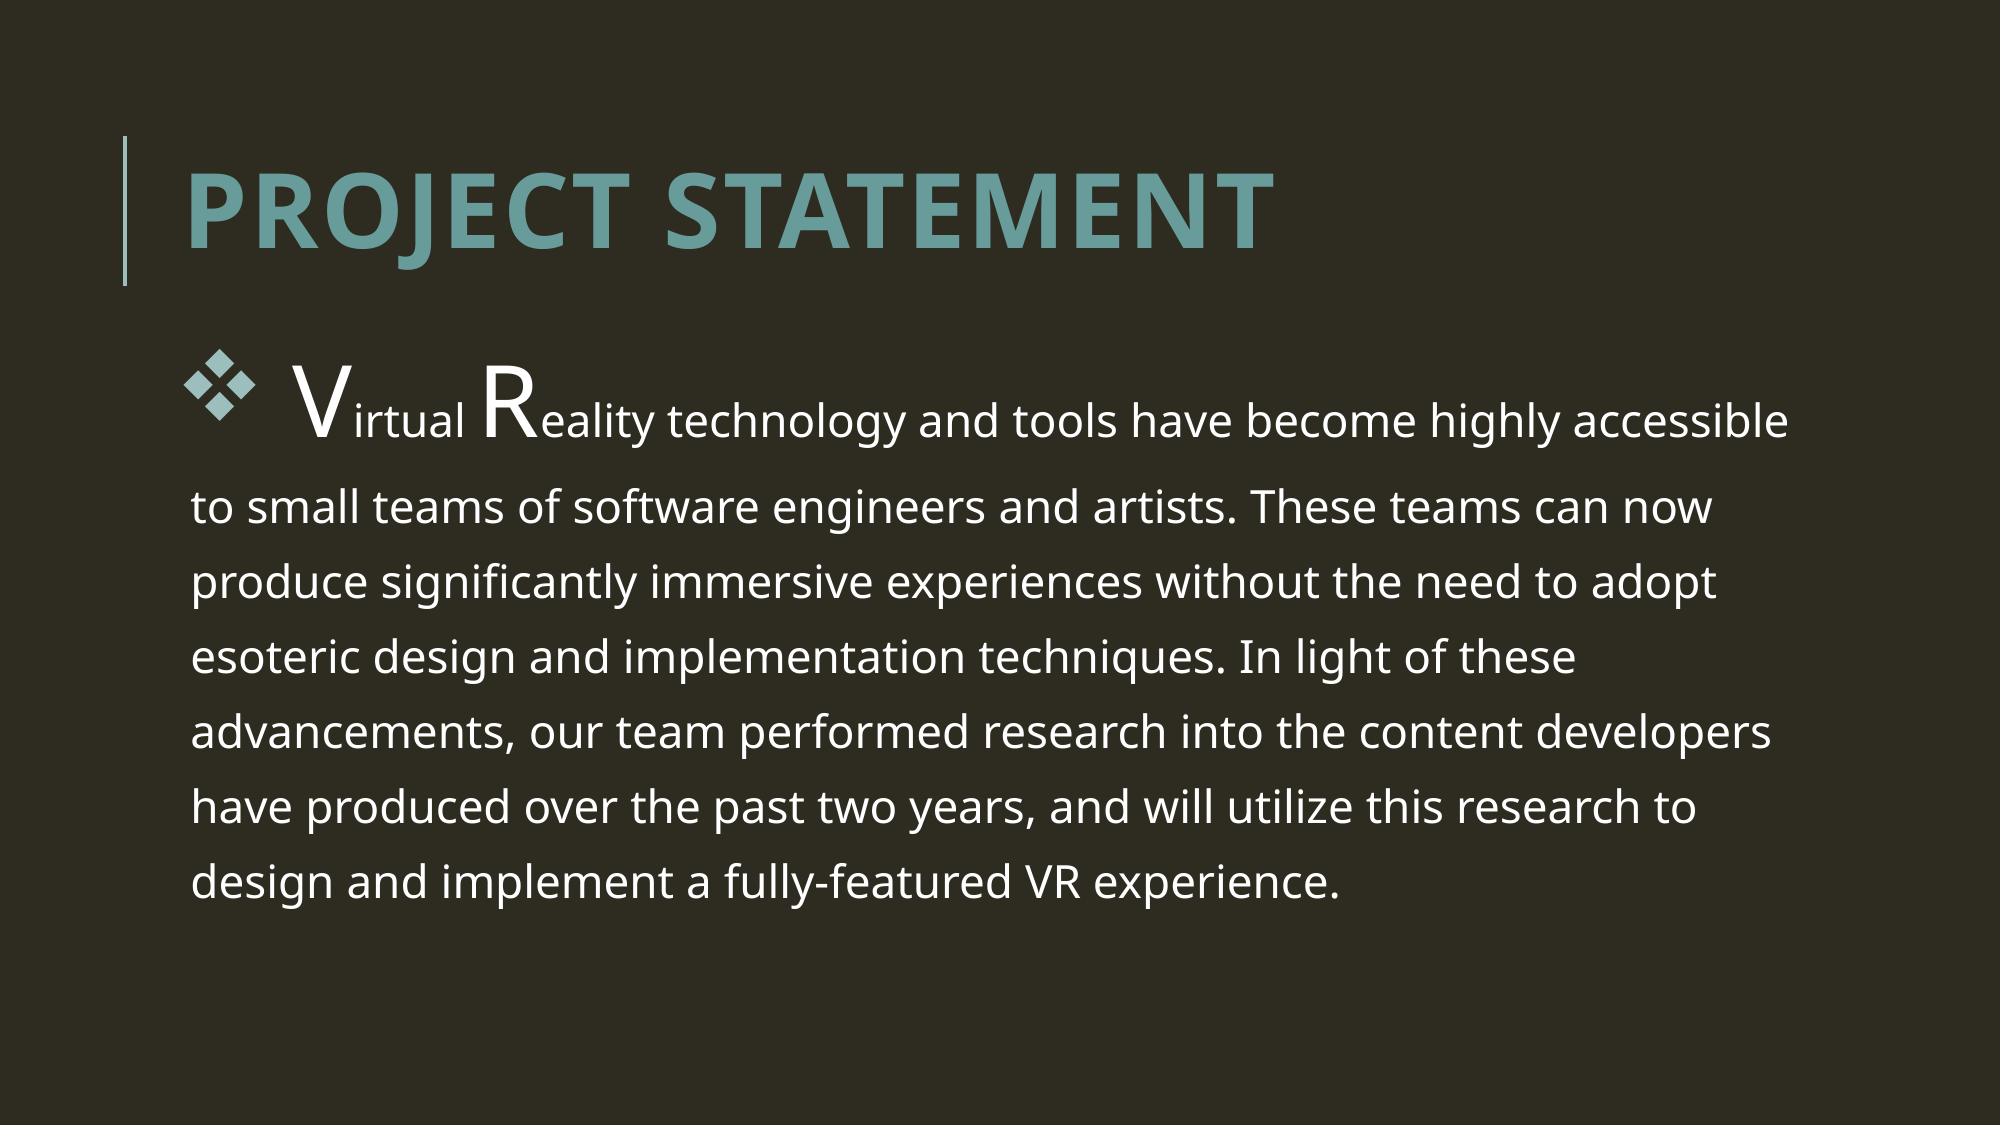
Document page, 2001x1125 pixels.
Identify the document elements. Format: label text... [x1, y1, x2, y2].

title Project statement [168, 96, 1763, 342]
list Virtual Reality technology and tools have become highly accessible to small teams of software engineers and artists. These teams can now produce significantly immersive experiences without the need to adopt esoteric design and implementation techniques. In light of these advancements, our team performed research into the content developers have produced over the past two years, and will utilize this research to design and implement a fully-featured VR experience. [168, 375, 1825, 1035]
